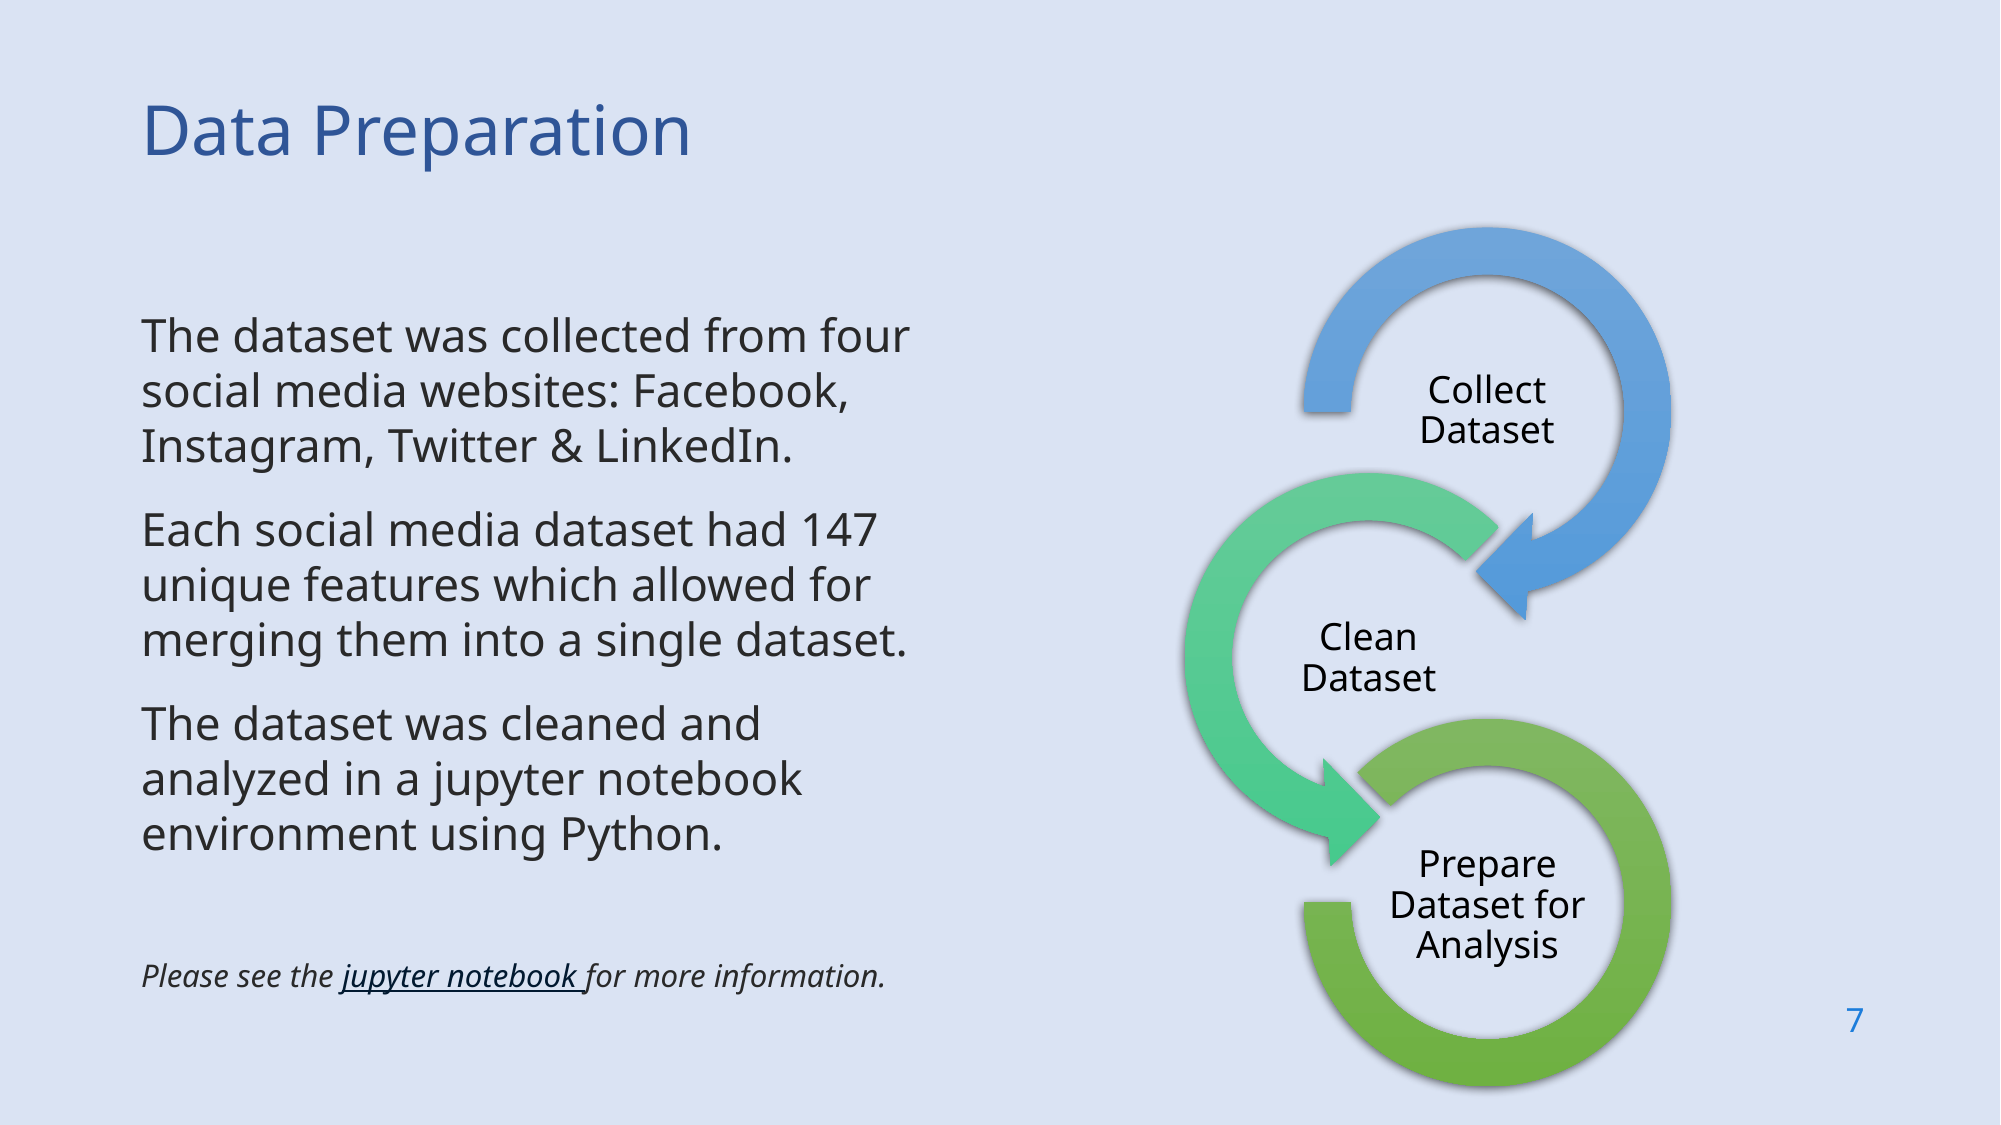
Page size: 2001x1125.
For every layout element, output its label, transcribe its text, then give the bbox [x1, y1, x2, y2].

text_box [910, 197, 1946, 1087]
list The dataset was collected from four social media websites: Facebook, Instagram, Twitter & LinkedIn. Each social media dataset had 147 unique features which allowed for merging them into a single dataset. The dataset was cleaned and analyzed in a jupyter notebook environment using Python. Please see the jupyter notebook for more information. [126, 299, 910, 1014]
text_box Data Preparation [126, 88, 1852, 179]
